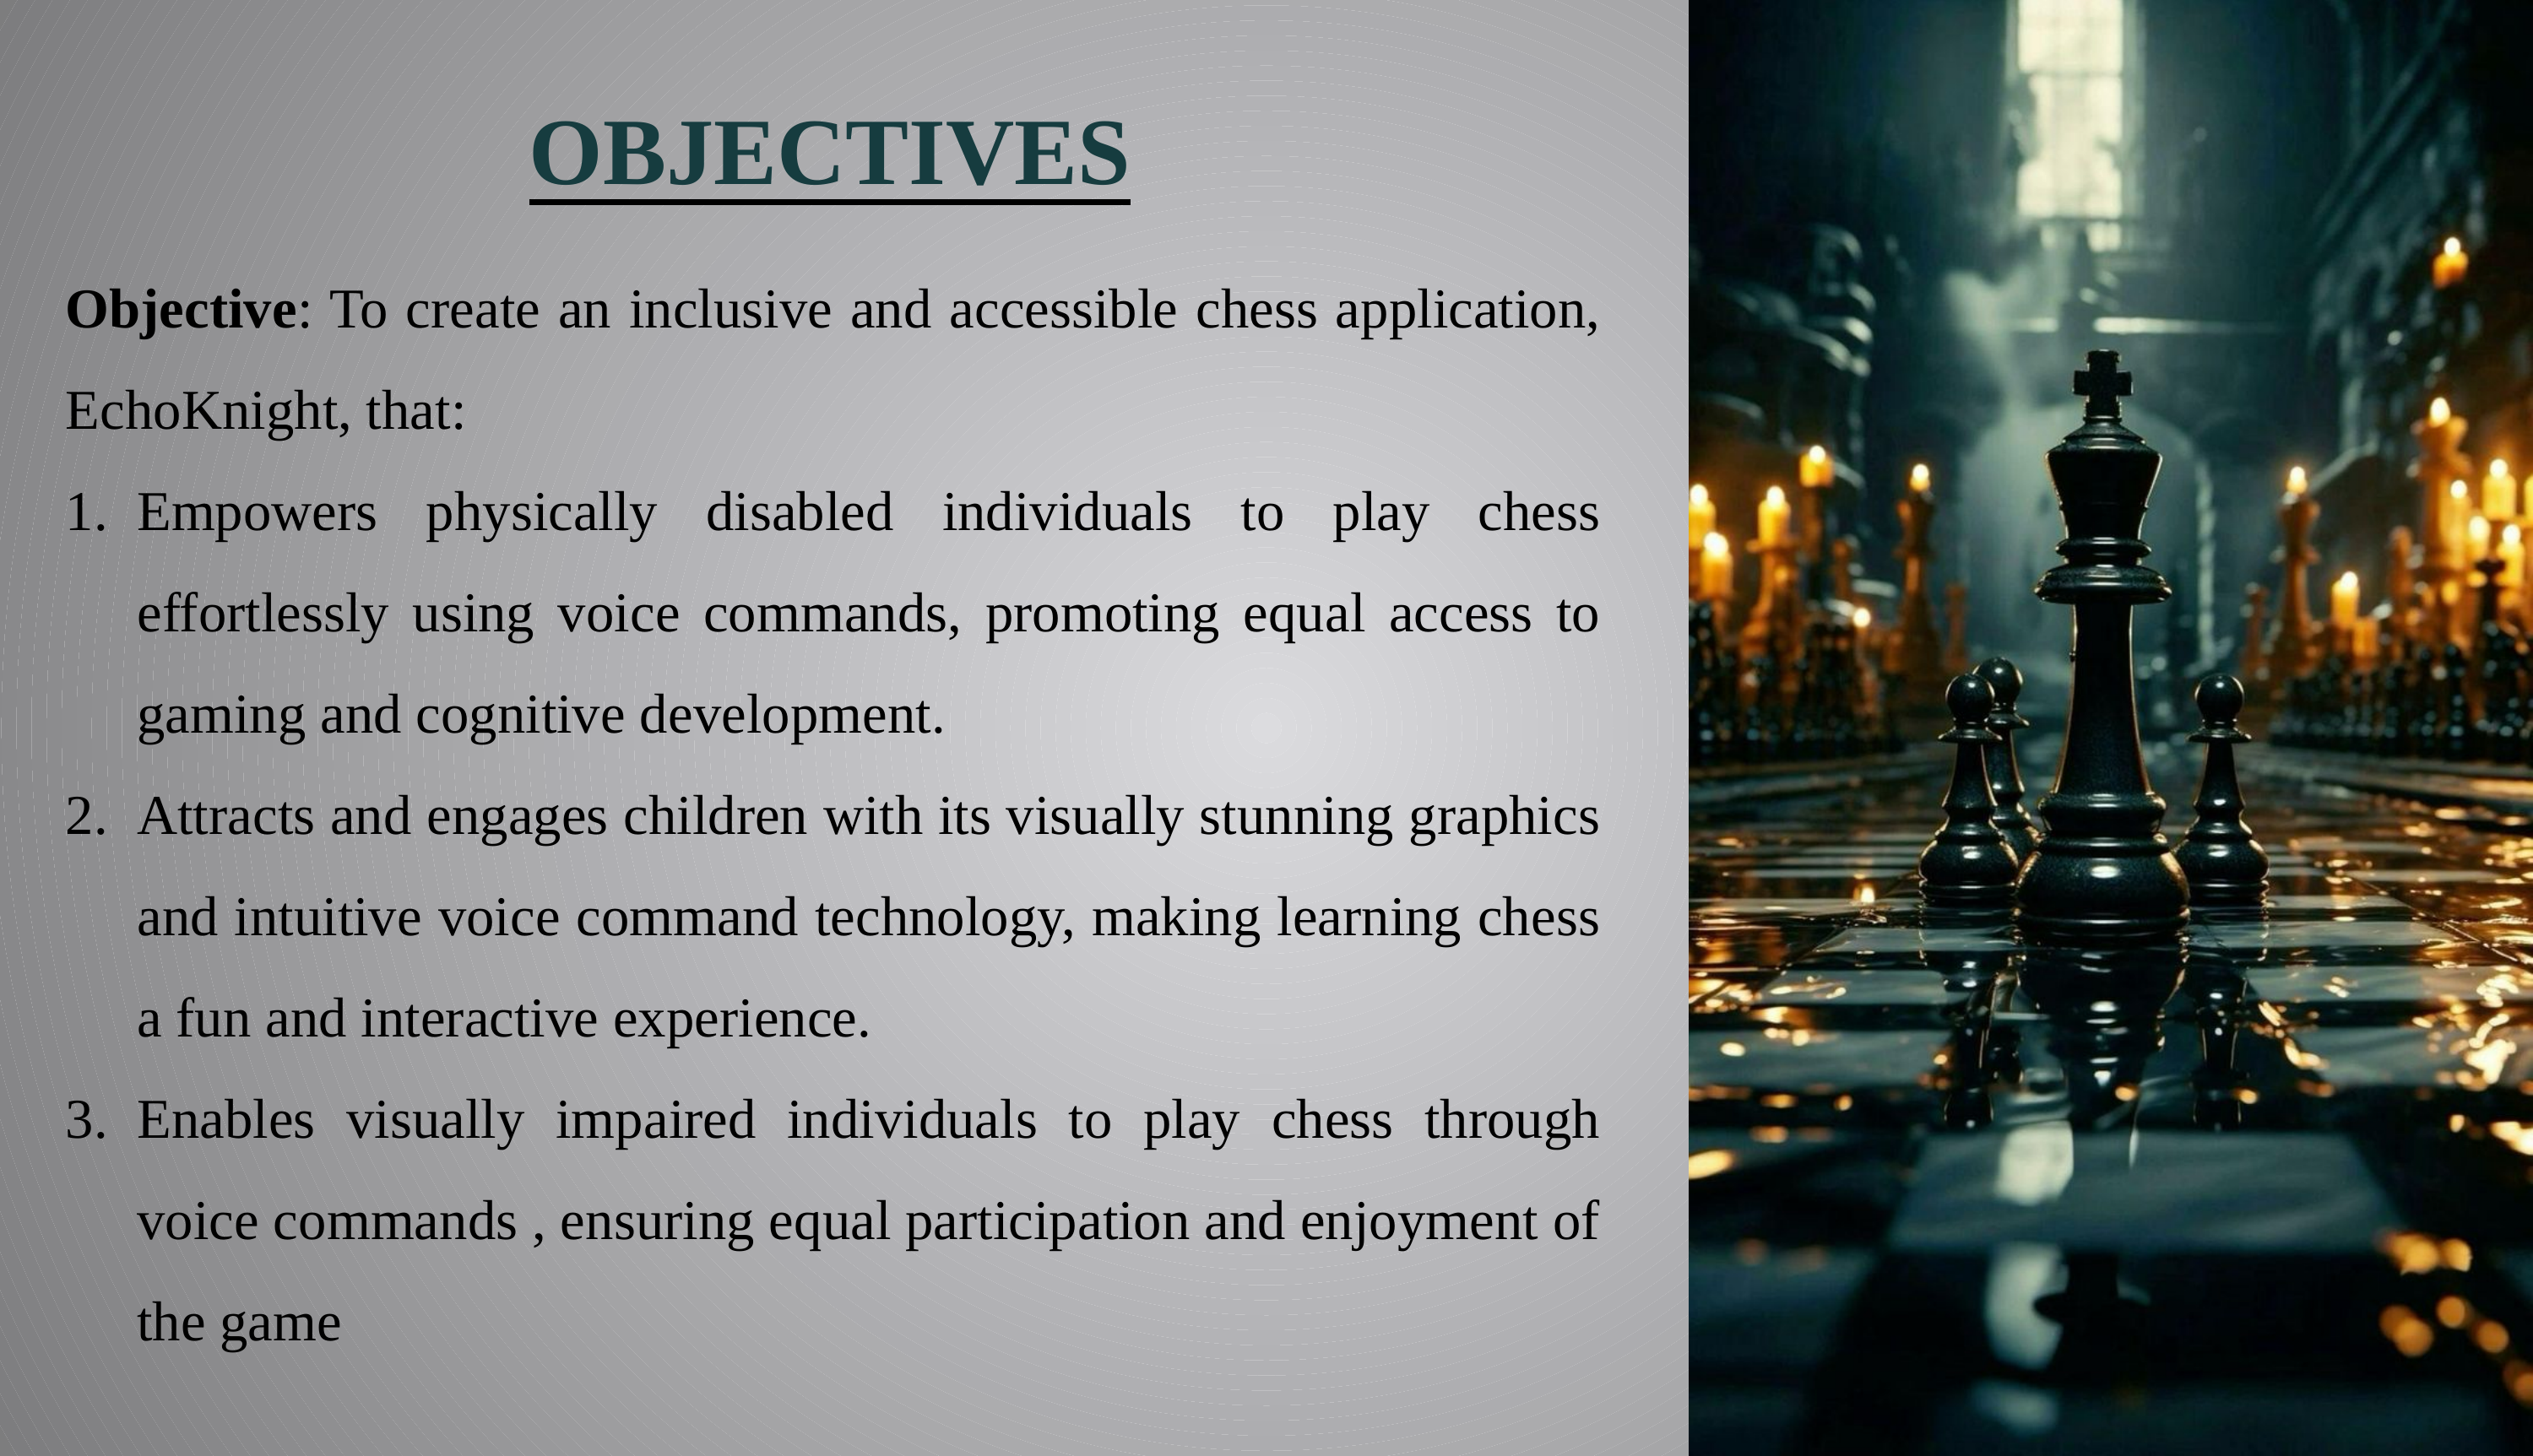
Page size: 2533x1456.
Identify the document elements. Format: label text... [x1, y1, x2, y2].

text_box OBJECTIVES [392, 73, 1268, 210]
picture [1688, 0, 2533, 1456]
text_box Objective: To create an inclusive and accessible chess application, EchoKnight, that: Empowers physically disabled individuals to play chess effortlessly using voice commands, promoting equal access to gaming and cognitive development. Attracts and engages children with its visually stunning graphics and intuitive voice command technology, making learning chess a fun and interactive experience. Enables visually impaired individuals to play chess through voice commands , ensuring equal participation and enjoyment of the game [53, 231, 1616, 1421]
